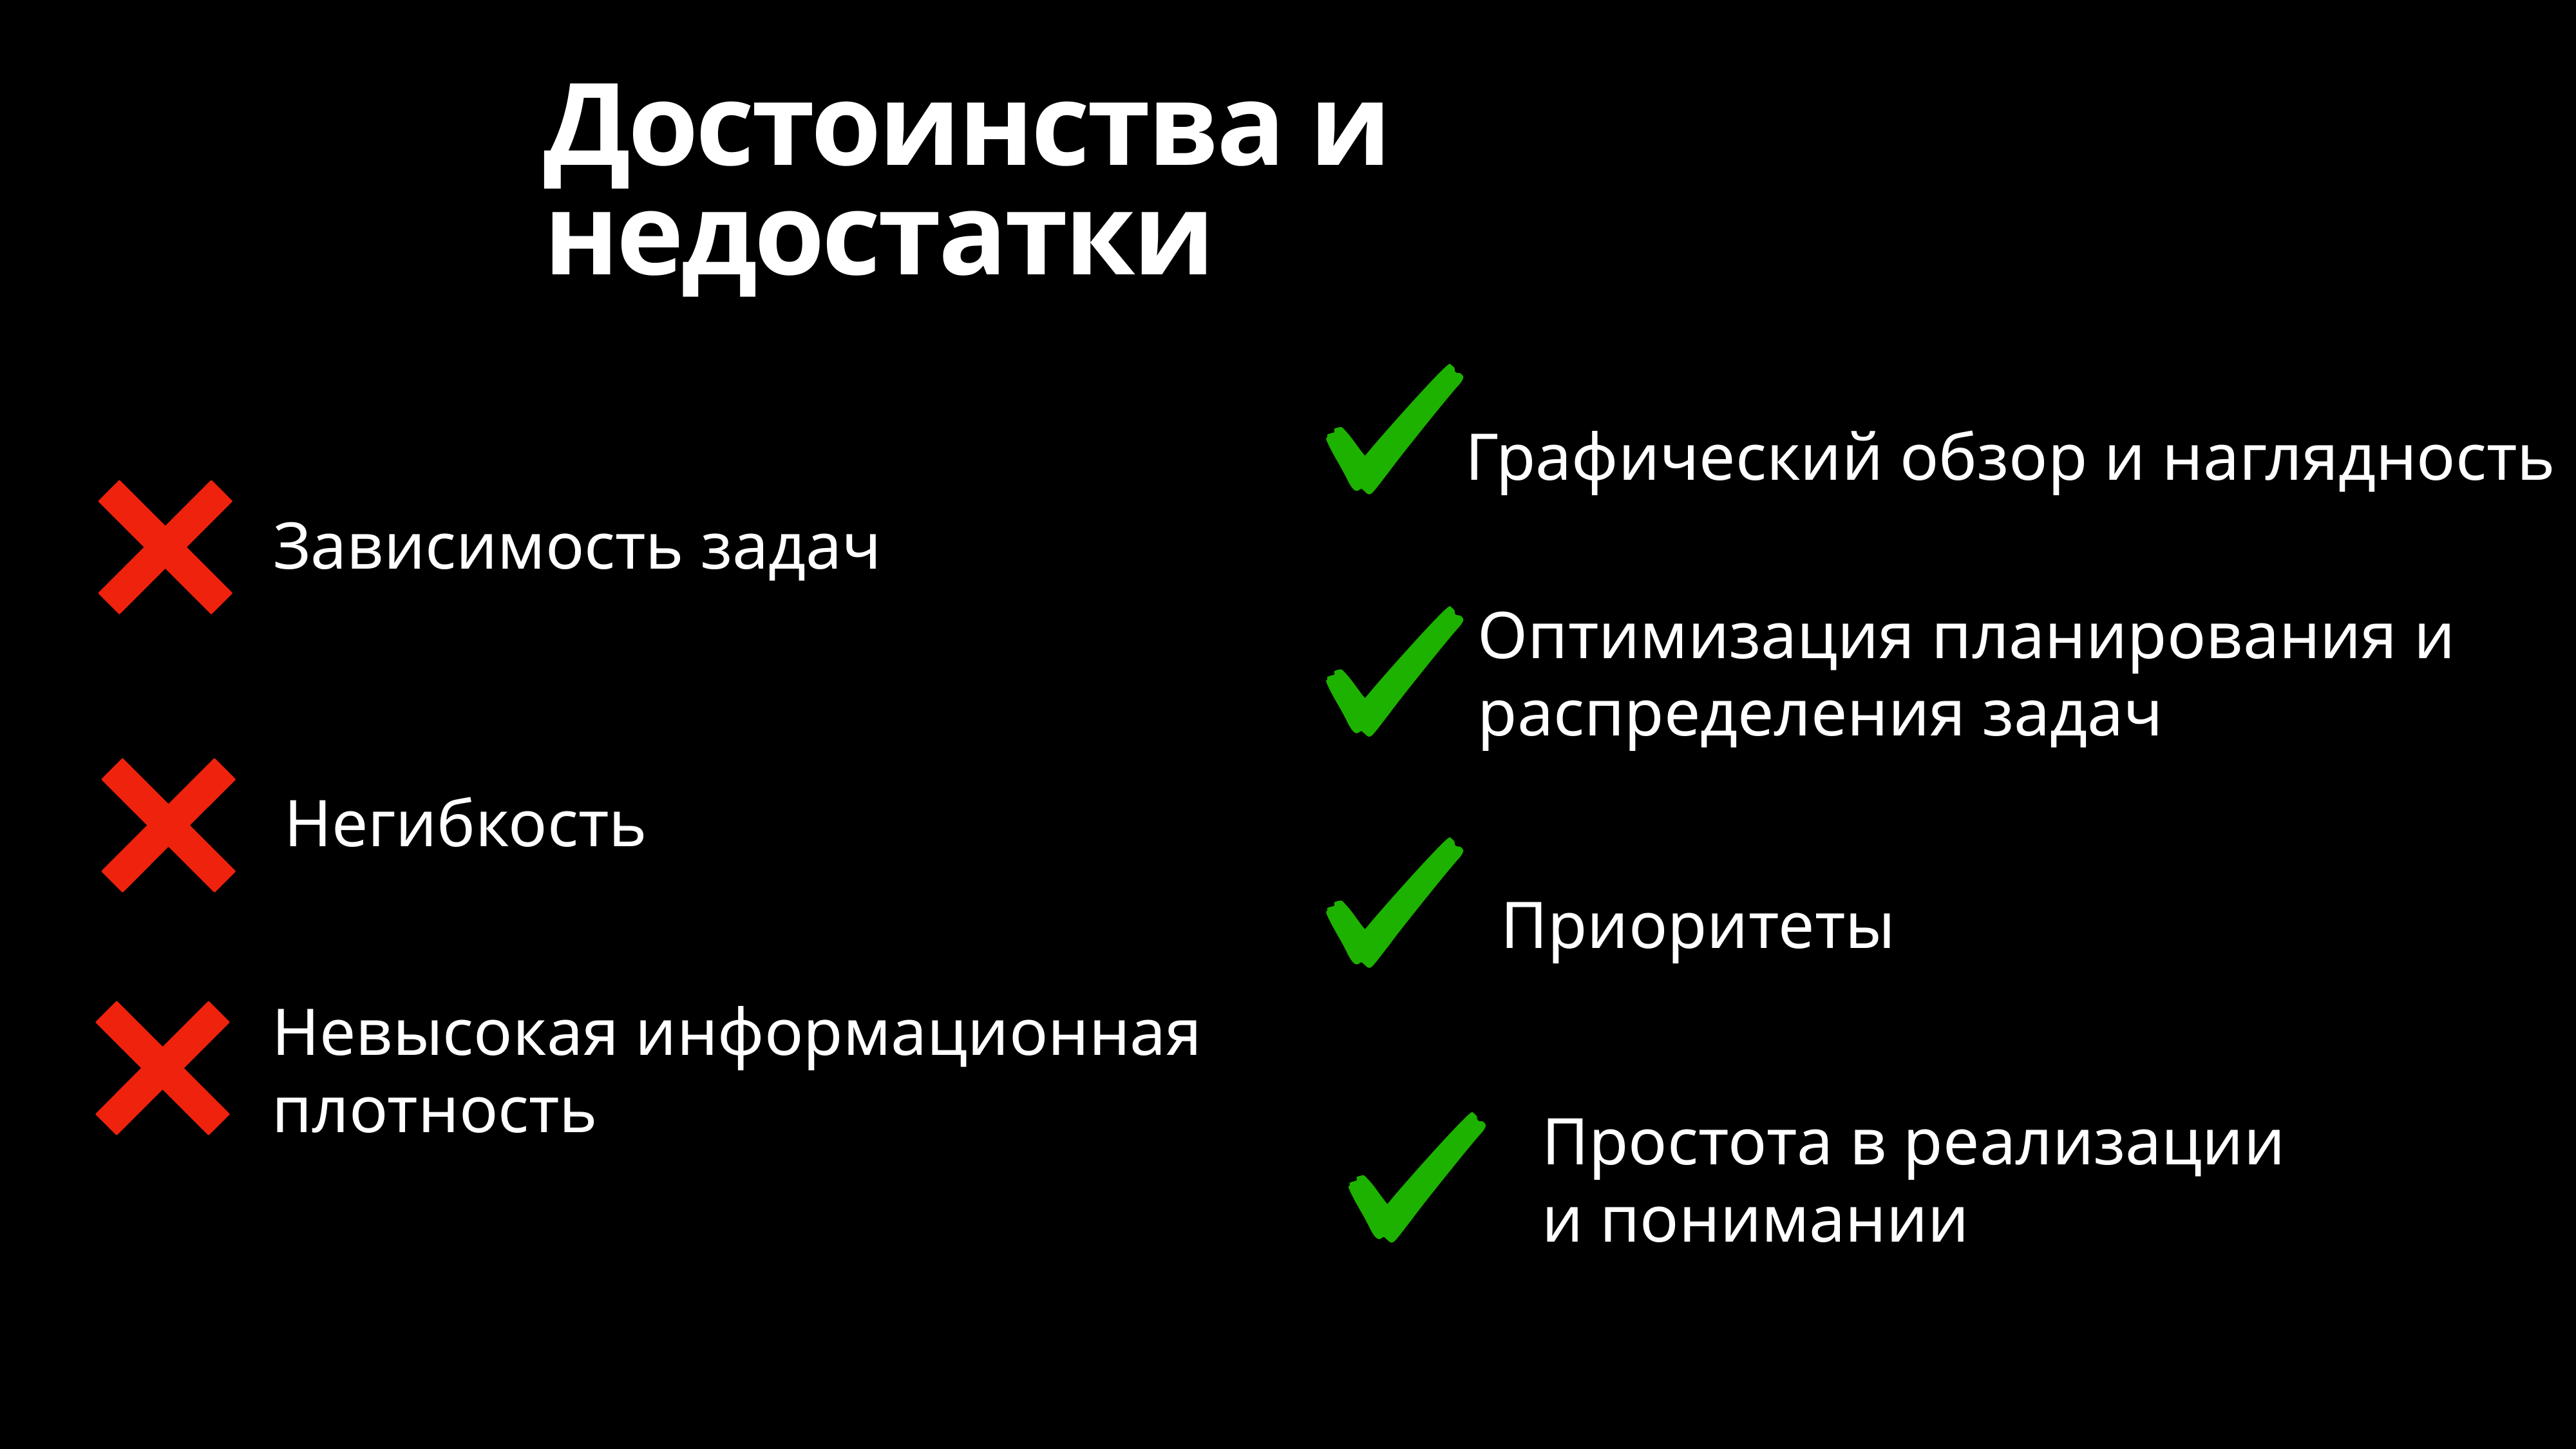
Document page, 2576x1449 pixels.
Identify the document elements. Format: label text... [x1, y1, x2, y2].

text_box [1349, 1112, 1486, 1243]
text_box [1326, 837, 1464, 968]
text_box Приоритеты [1495, 878, 1901, 967]
text_box [98, 480, 232, 614]
text_box Графический обзор и наглядность [1460, 410, 2562, 498]
text_box Негибкость [278, 777, 653, 865]
text_box [1326, 363, 1464, 495]
text_box Простота в реализации и понимании [1537, 1094, 2308, 1260]
text_box Зависимость задач [267, 499, 887, 588]
text_box [95, 1001, 230, 1135]
text_box Невысокая информационная плотность [267, 985, 1226, 1151]
text_box Оптимизация планирования и распределения задач [1472, 589, 2479, 754]
title Достоинства и недостатки [538, 71, 2061, 224]
text_box [1326, 606, 1464, 737]
text_box [101, 758, 236, 893]
